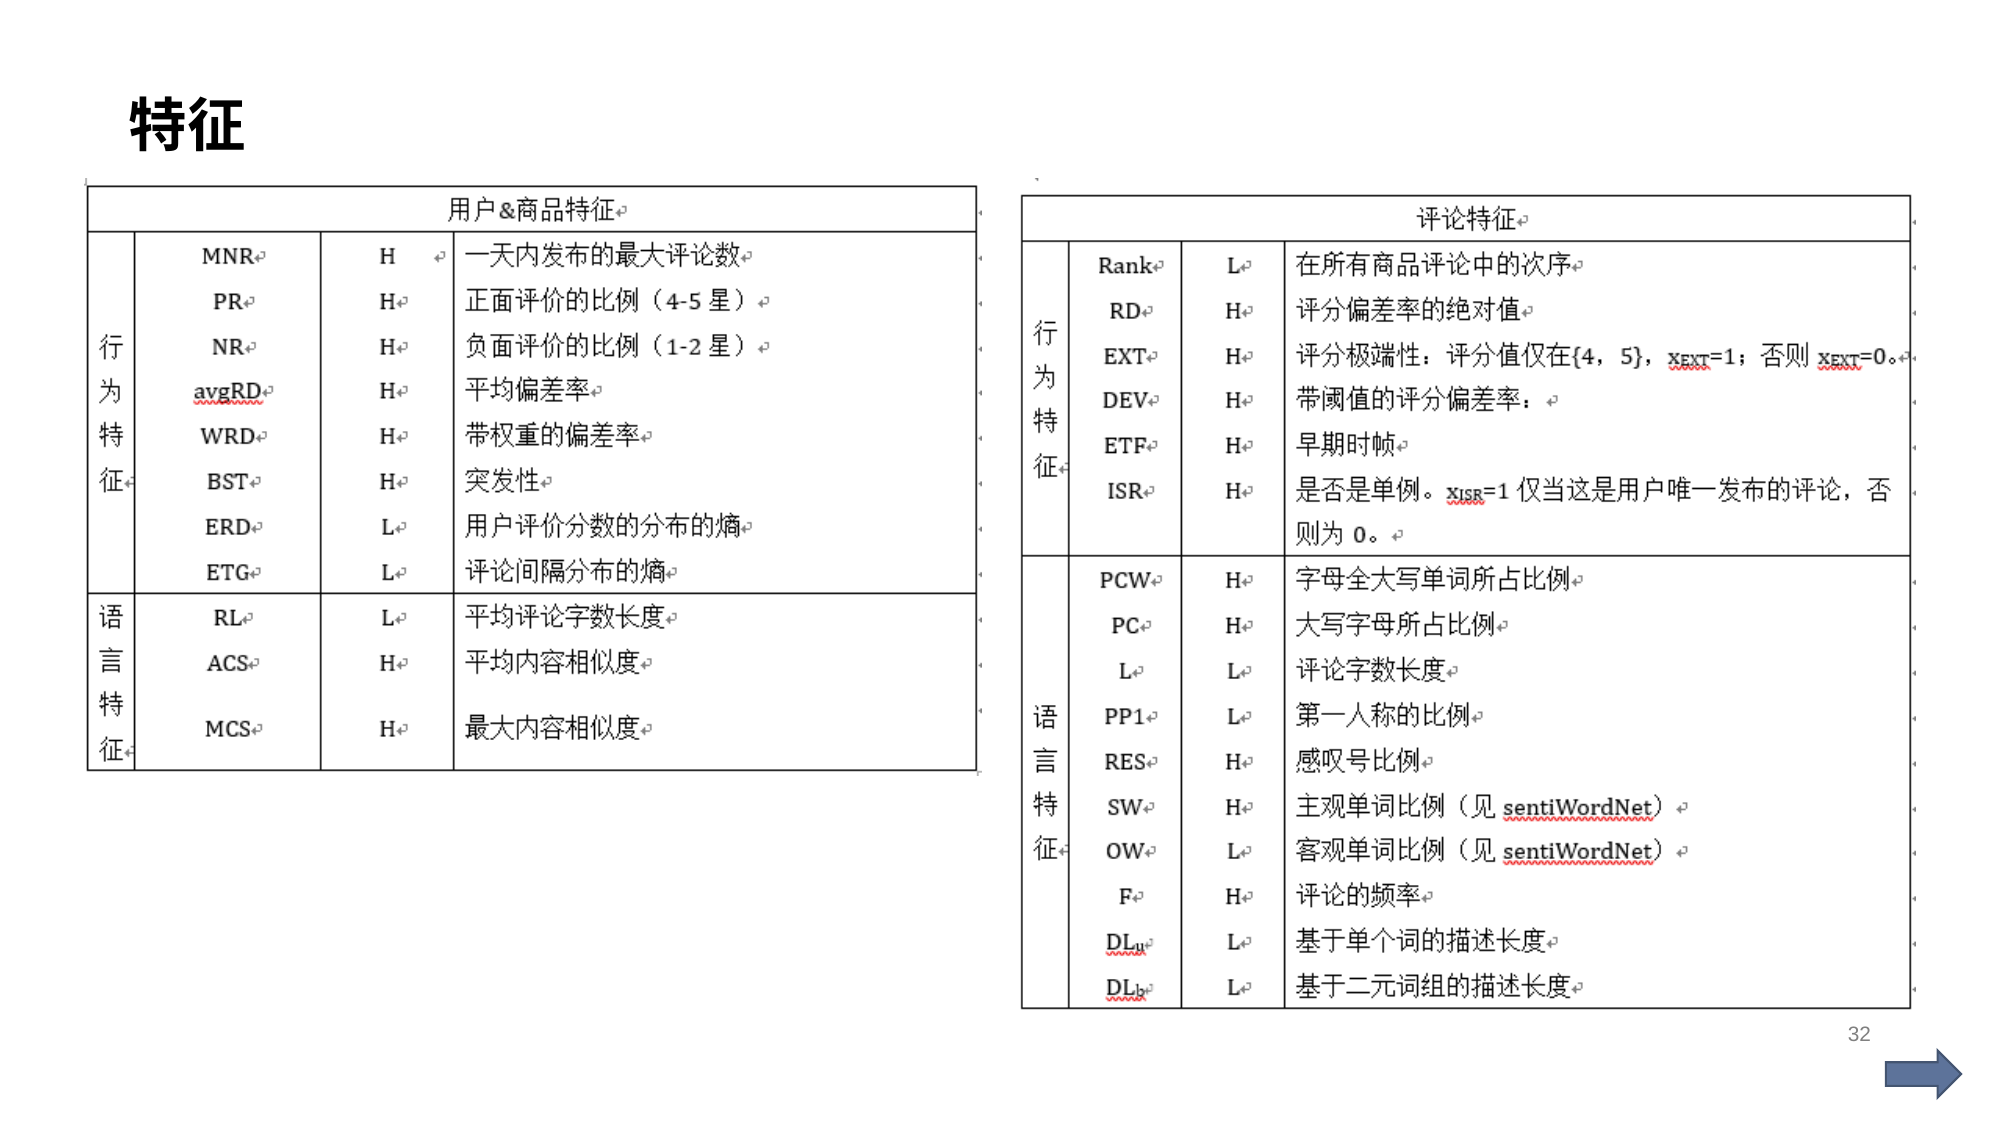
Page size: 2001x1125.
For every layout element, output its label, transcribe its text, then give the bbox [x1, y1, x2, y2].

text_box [84, 178, 1916, 1014]
title 特征 [114, 12, 1886, 167]
slide_number 32 [1412, 1016, 1886, 1051]
text_box [1884, 1047, 1963, 1101]
